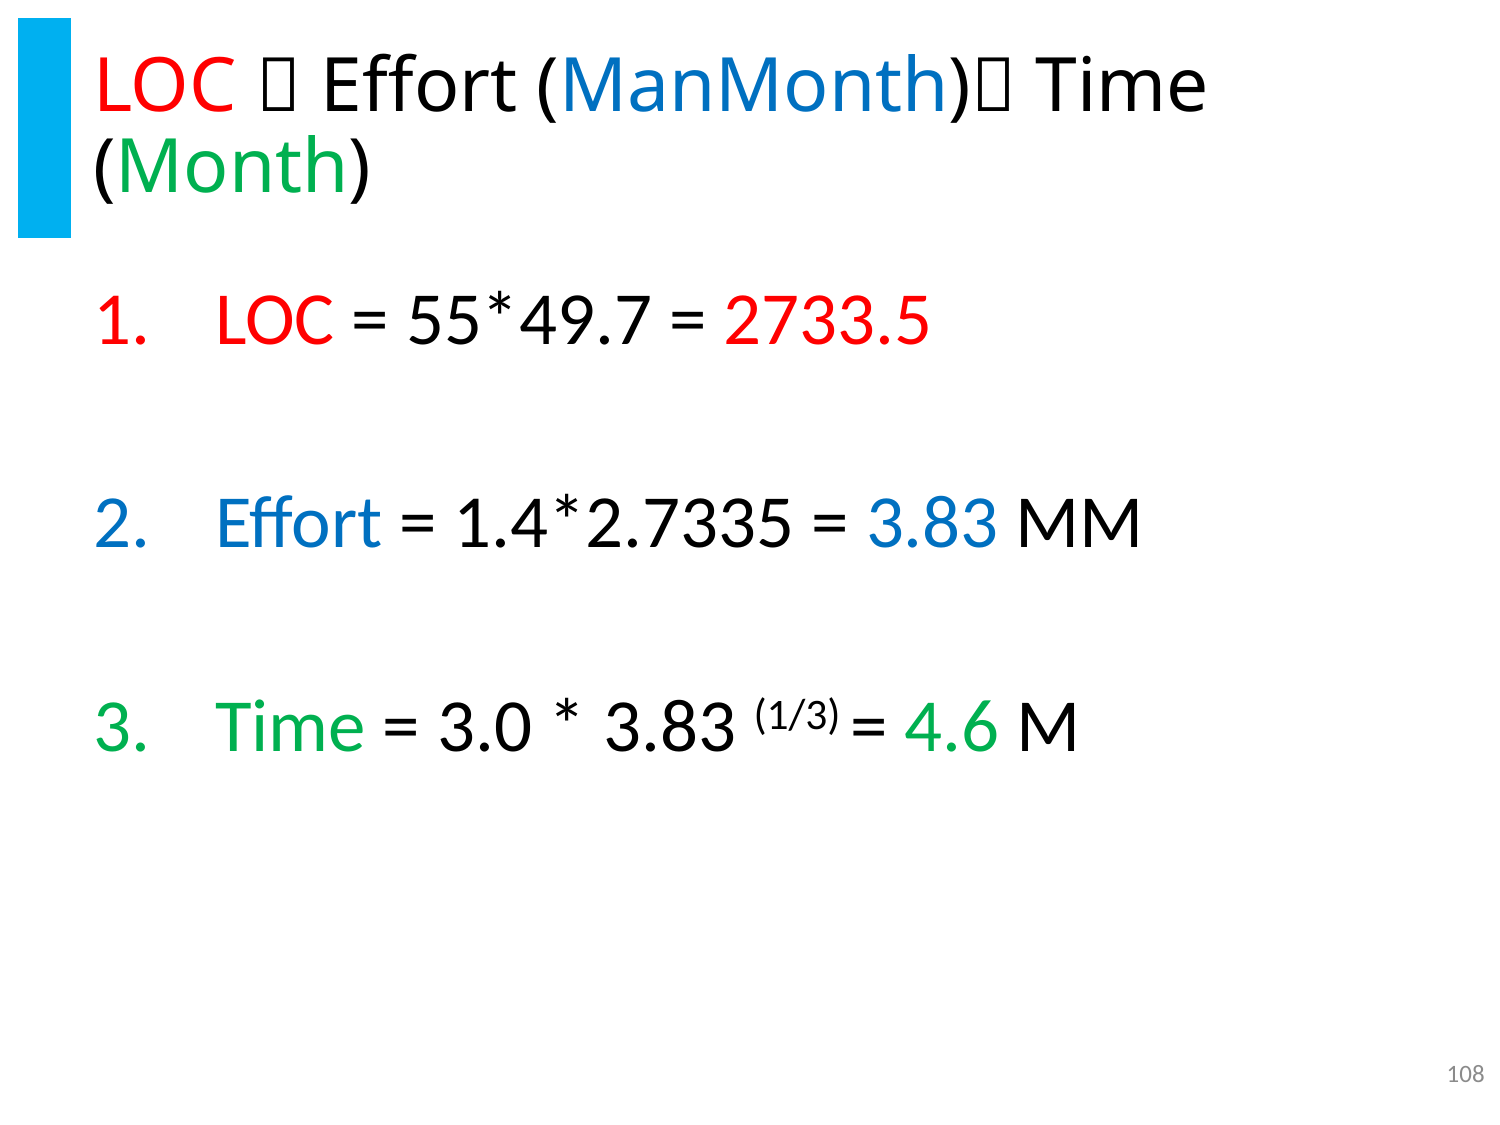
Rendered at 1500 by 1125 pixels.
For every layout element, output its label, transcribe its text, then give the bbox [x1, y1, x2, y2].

list LOC = 55*49.7 = 2733.5 Effort = 1.4*2.7335 = 3.83 MM Time = 3.0 * 3.83 (1/3) = 4.6 M [78, 272, 1443, 1070]
slide_number 108 [1162, 1042, 1500, 1103]
title LOC  Effort (ManMonth) Time (Month) [78, 19, 1443, 237]
